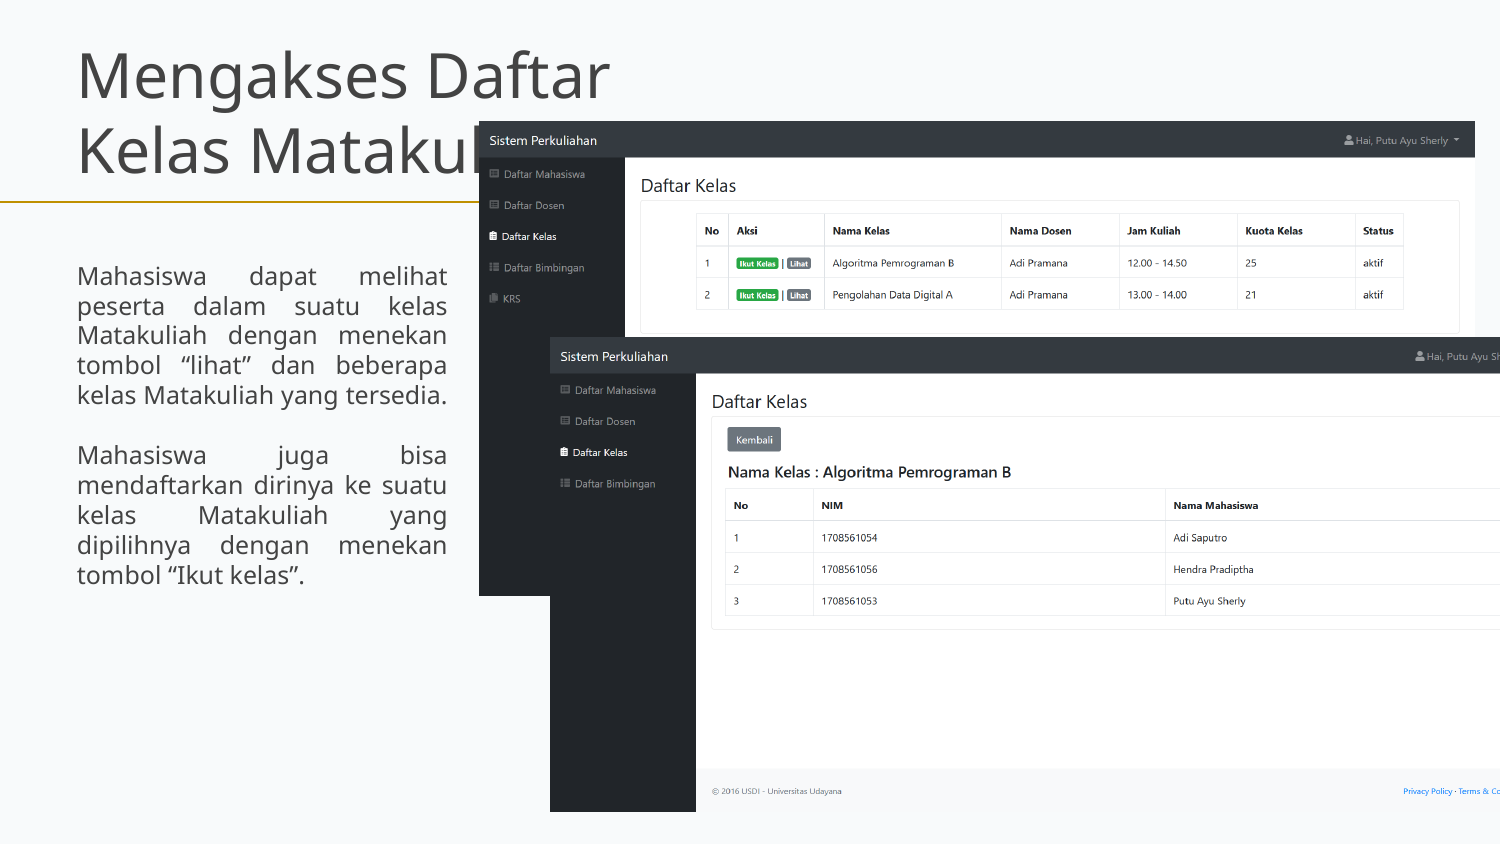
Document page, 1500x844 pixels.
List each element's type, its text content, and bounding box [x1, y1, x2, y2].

title Mengakses Daftar Kelas Matakuliah [61, 41, 678, 202]
subtitle Mahasiswa dapat melihat peserta dalam suatu kelas Matakuliah dengan menekan tombol “lihat” dan beberapa kelas Matakuliah yang tersedia. Mahasiswa juga bisa mendaftarkan dirinya ke suatu kelas Matakuliah yang dipilihnya dengan menekan tombol “Ikut kelas”. [61, 245, 464, 686]
picture [479, 121, 1500, 813]
